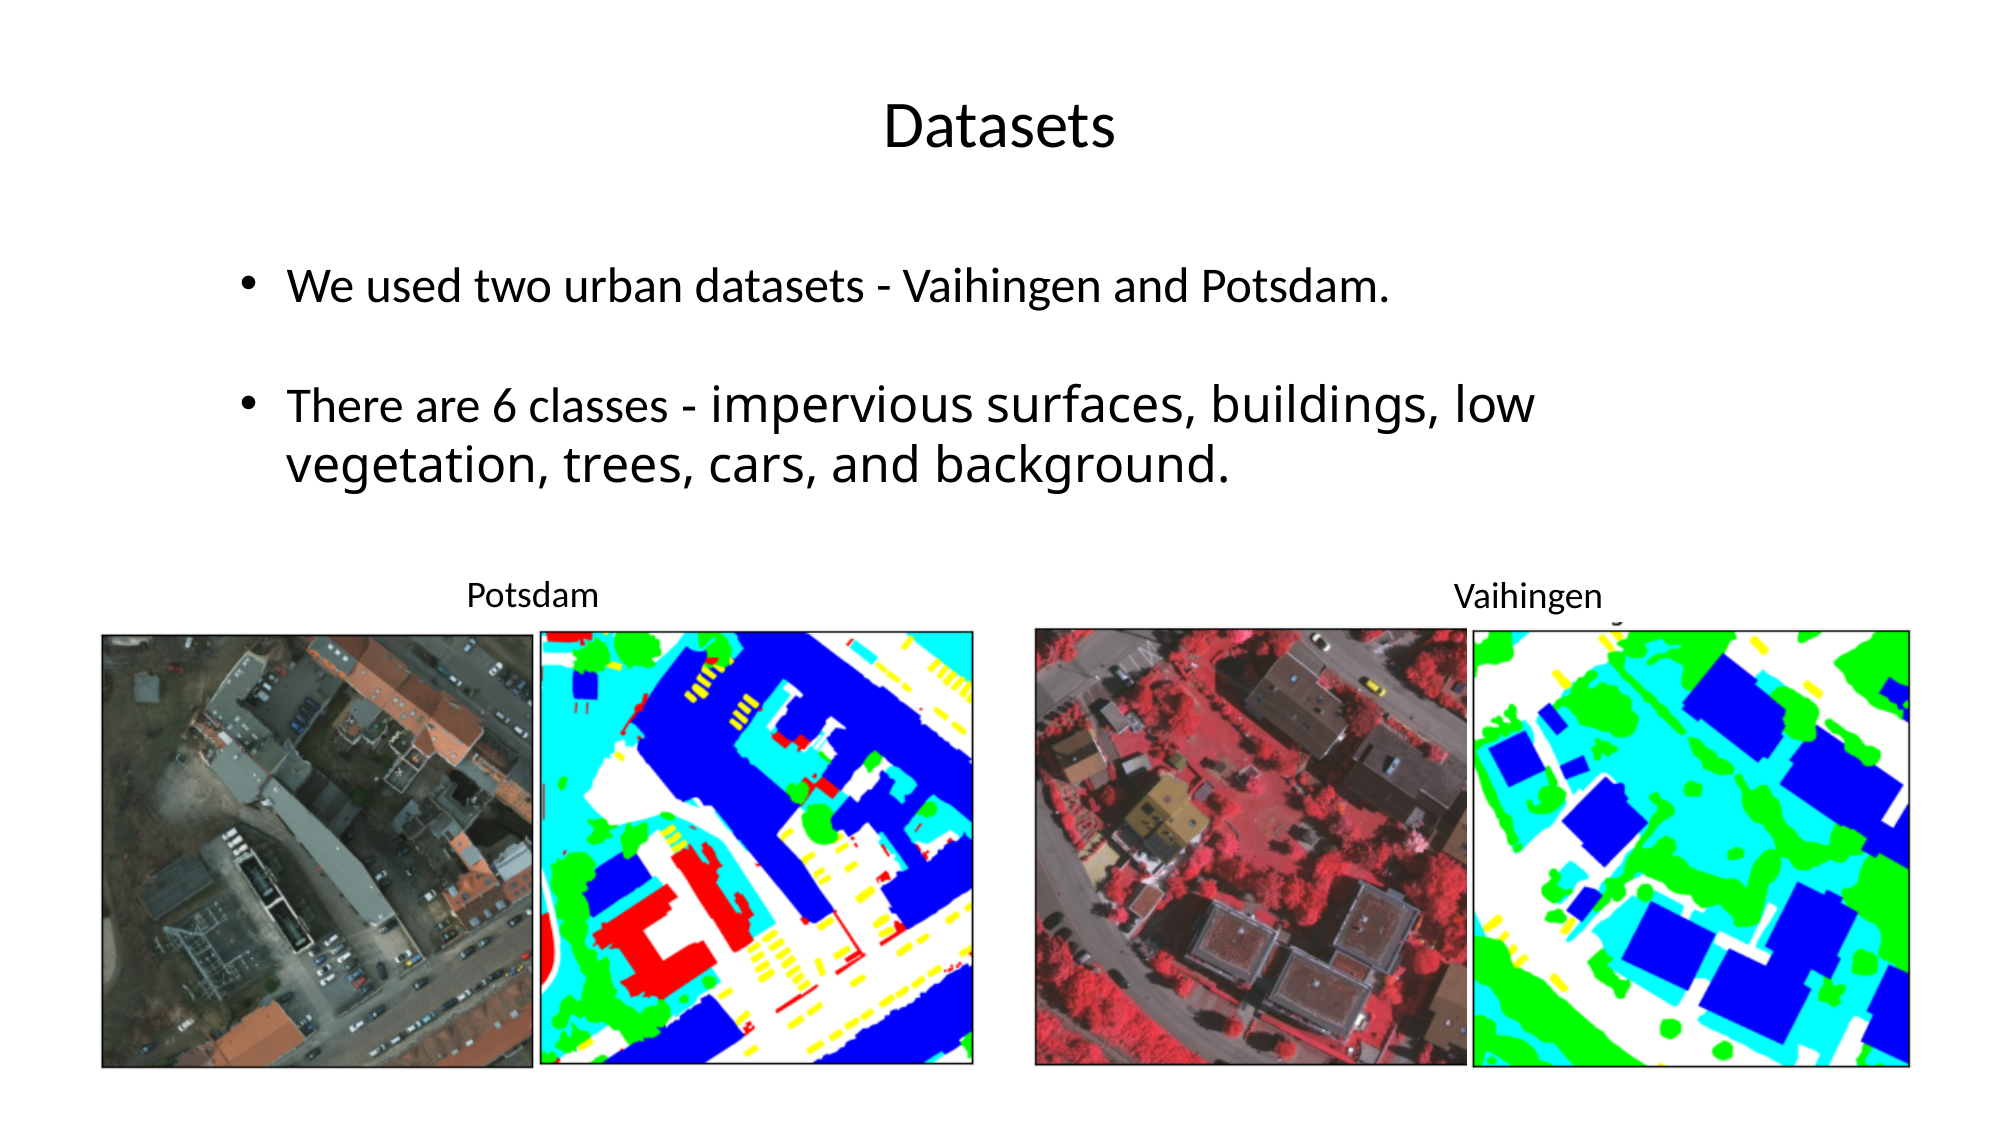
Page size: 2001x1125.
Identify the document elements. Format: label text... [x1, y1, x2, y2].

text_box Potsdam [451, 562, 615, 622]
text_box Vaihingen [1439, 563, 1619, 624]
text_box We used two urban datasets - Vaihingen and Potsdam. There are 6 classes - impervious surfaces, buildings, low vegetation, trees, cars, and background. [224, 244, 1725, 680]
text_box Datasets [125, 73, 1875, 169]
picture [1029, 622, 1926, 1080]
picture [88, 622, 992, 1078]
